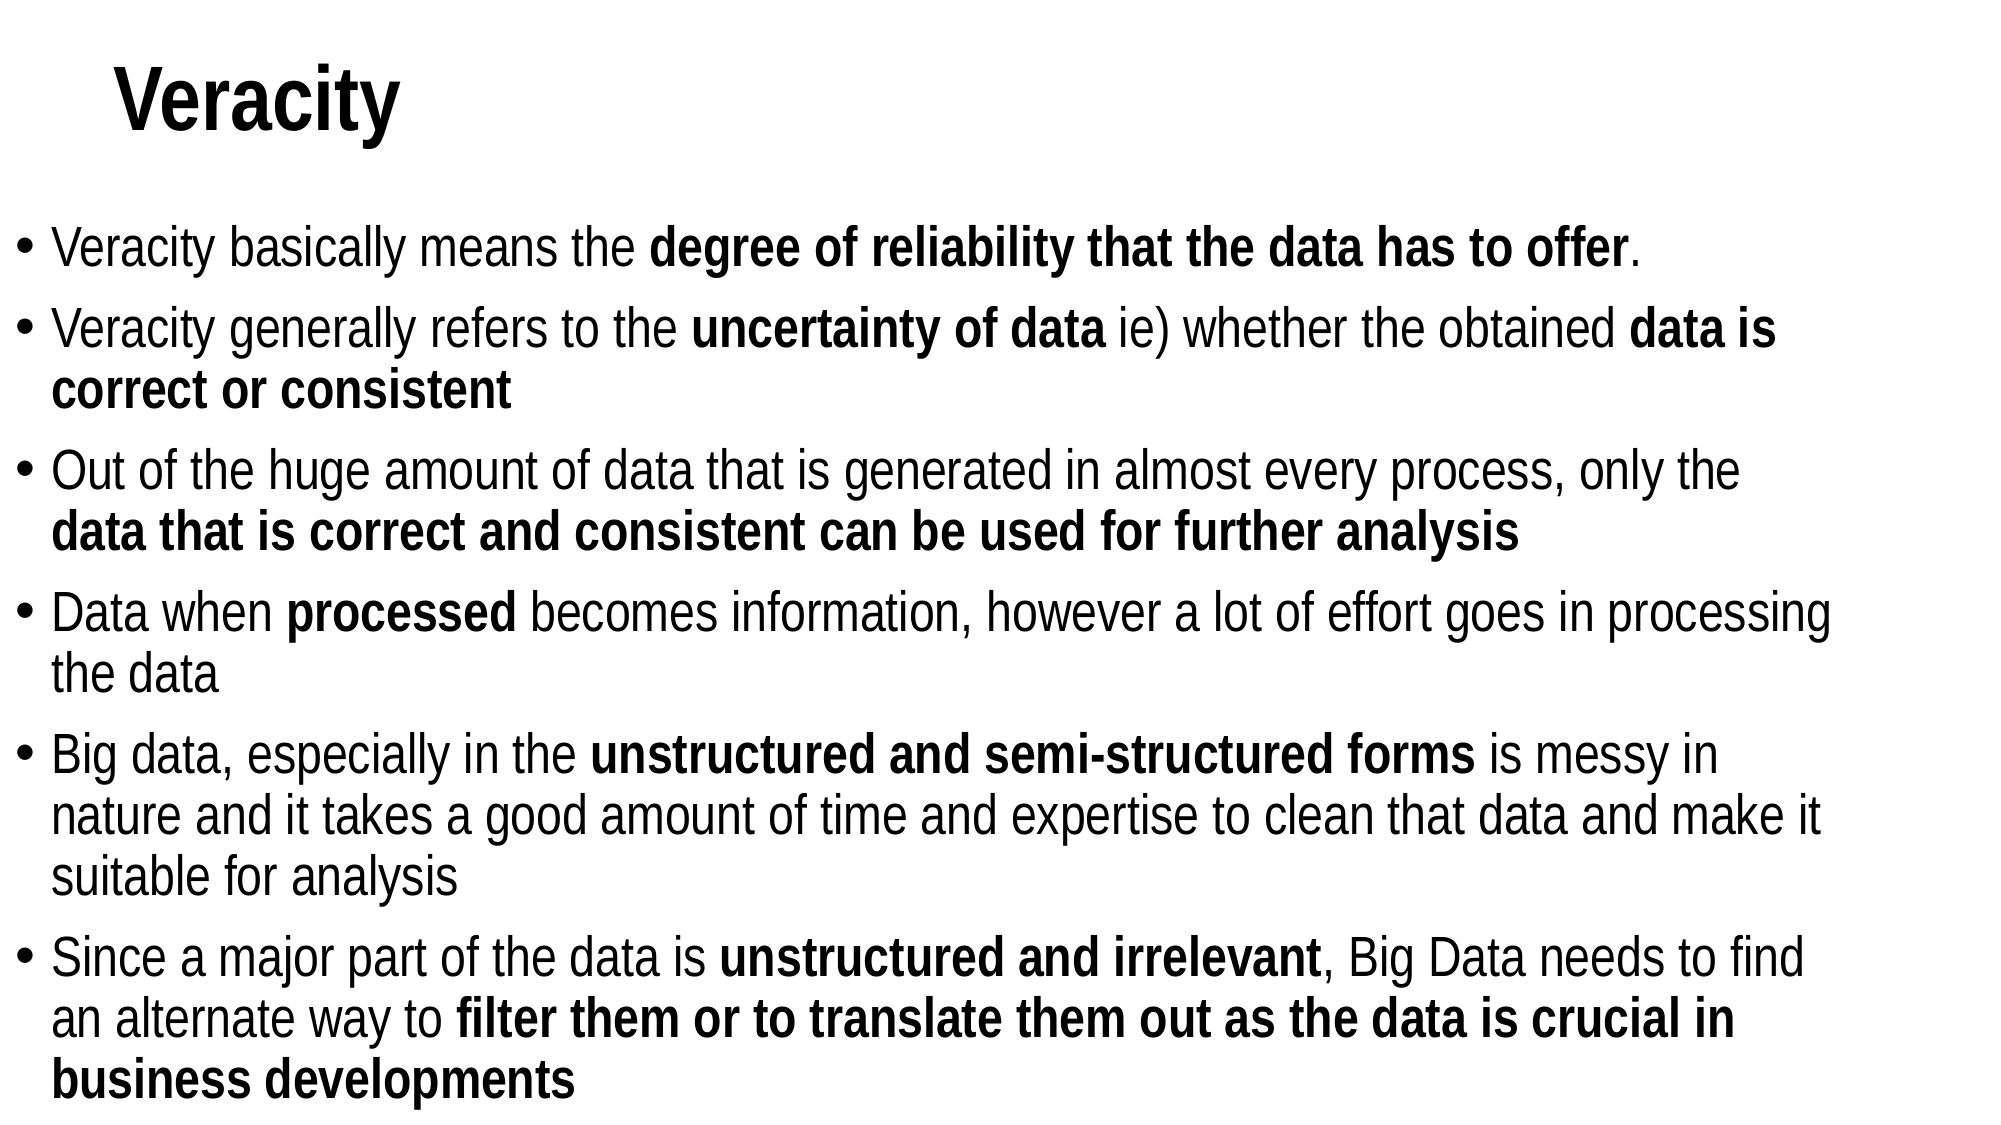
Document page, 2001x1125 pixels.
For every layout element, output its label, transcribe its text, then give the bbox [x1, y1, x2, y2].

list Veracity basically means the degree of reliability that the data has to offer. Veracity generally refers to the uncertainty of data ie) whether the obtained data is correct or consistent Out of the huge amount of data that is generated in almost every process, only the data that is correct and consistent can be used for further analysis Data when processed becomes information, however a lot of effort goes in processing the data Big data, especially in the unstructured and semi-structured forms is messy in nature and it takes a good amount of time and expertise to clean that data and make it suitable for analysis Since a major part of the data is unstructured and irrelevant, Big Data needs to find an alternate way to filter them or to translate them out as the data is crucial in business developments [0, 210, 1863, 1125]
title Veracity [98, 0, 1824, 210]
